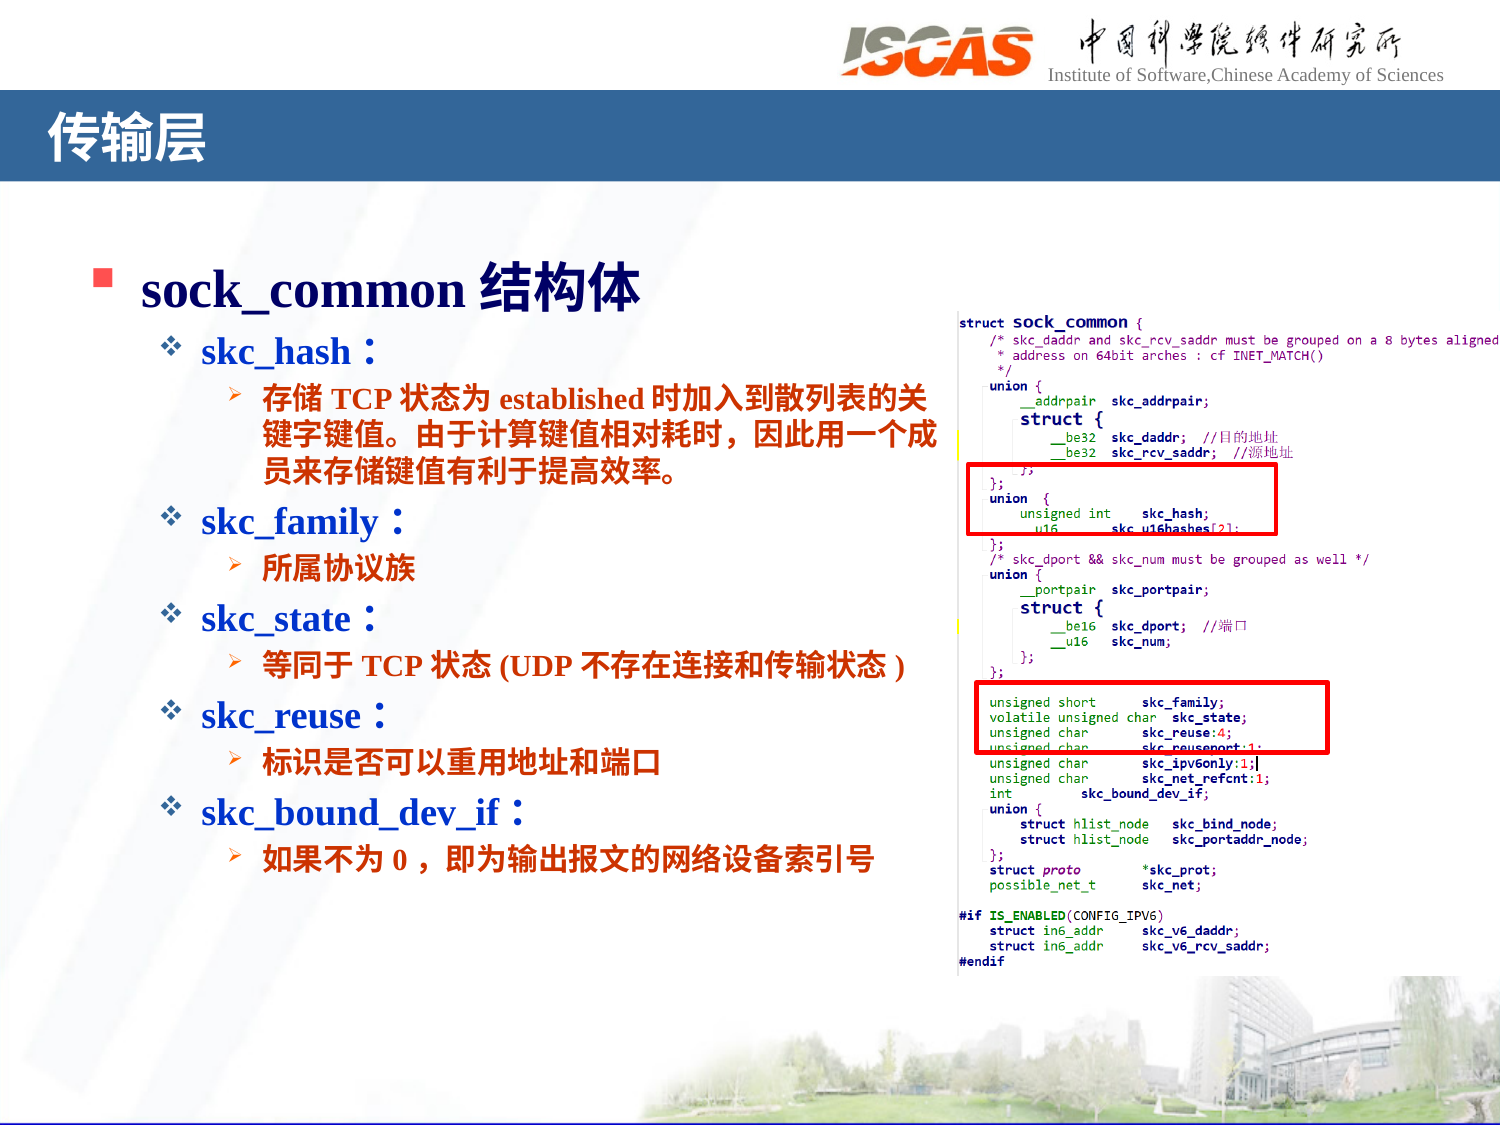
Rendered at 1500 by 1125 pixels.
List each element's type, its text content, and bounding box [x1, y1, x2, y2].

list sock_common结构体 skc_hash： 存储TCP状态为established时加入到散列表的关键字键值。由于计算键值相对耗时，因此用一个成员来存储键值有利于提高效率。 skc_family： 所属协议族 skc_state： 等同于TCP状态(UDP不存在连接和传输状态) skc_reuse： 标识是否可以重用地址和端口 skc_bound_dev_if： 如果不为0，即为输出报文的网络设备索引号 [73, 246, 969, 1065]
picture [837, 18, 1045, 87]
picture [1077, 15, 1402, 71]
picture [0, 182, 1500, 1125]
title 传输层 [0, 89, 1500, 182]
